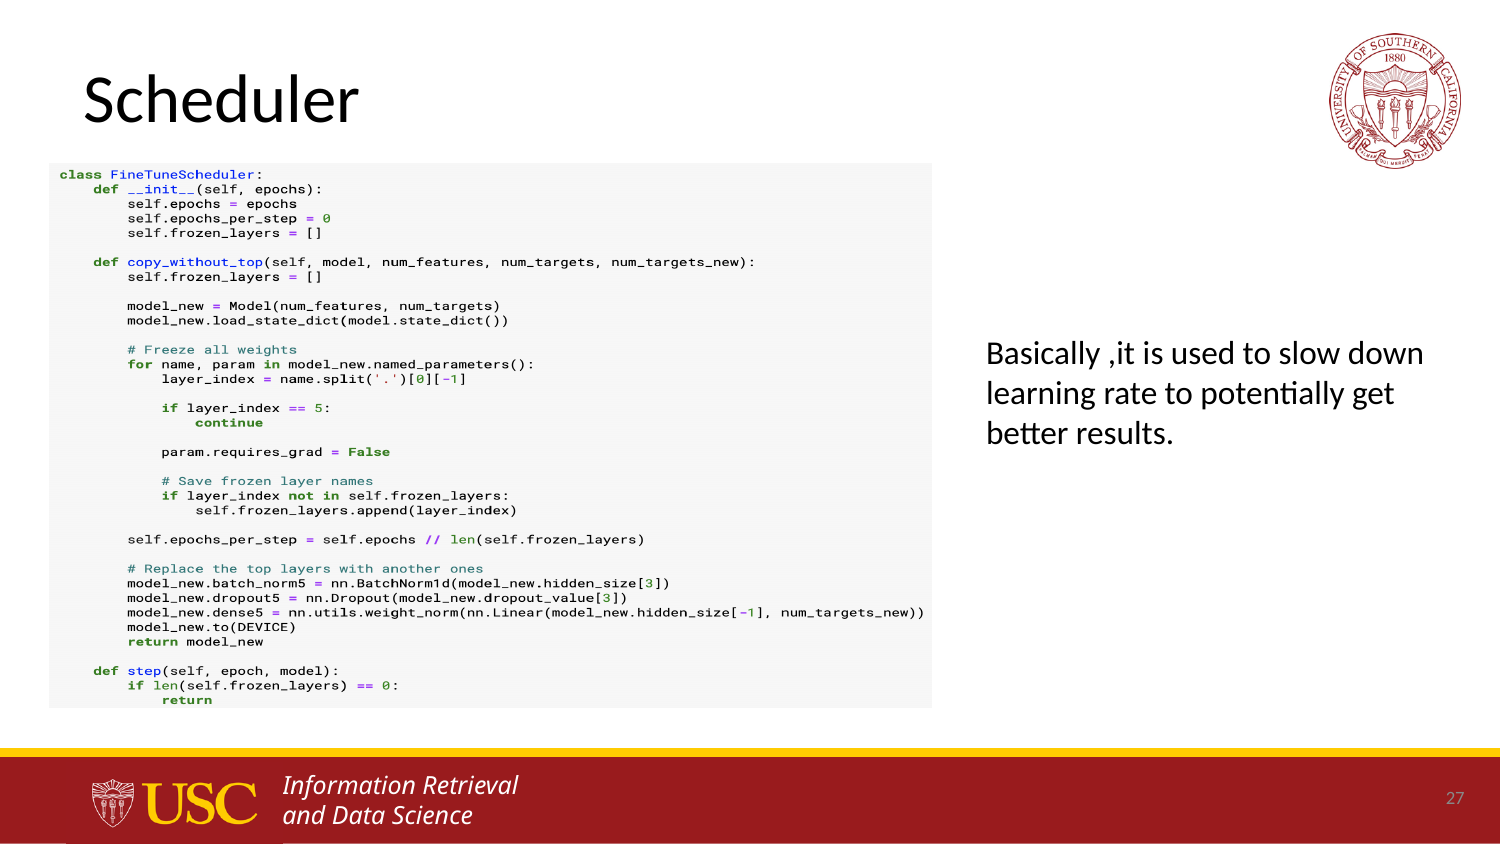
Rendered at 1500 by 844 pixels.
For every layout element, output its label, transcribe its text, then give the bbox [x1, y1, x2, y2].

picture [66, 762, 283, 844]
picture [49, 163, 932, 708]
slide_number 27 [1389, 764, 1480, 830]
text_box Basically ,it is used to slow down learning rate to potentially get better results. [971, 316, 1462, 512]
title Scheduler [68, 47, 1218, 142]
picture [1329, 33, 1461, 169]
